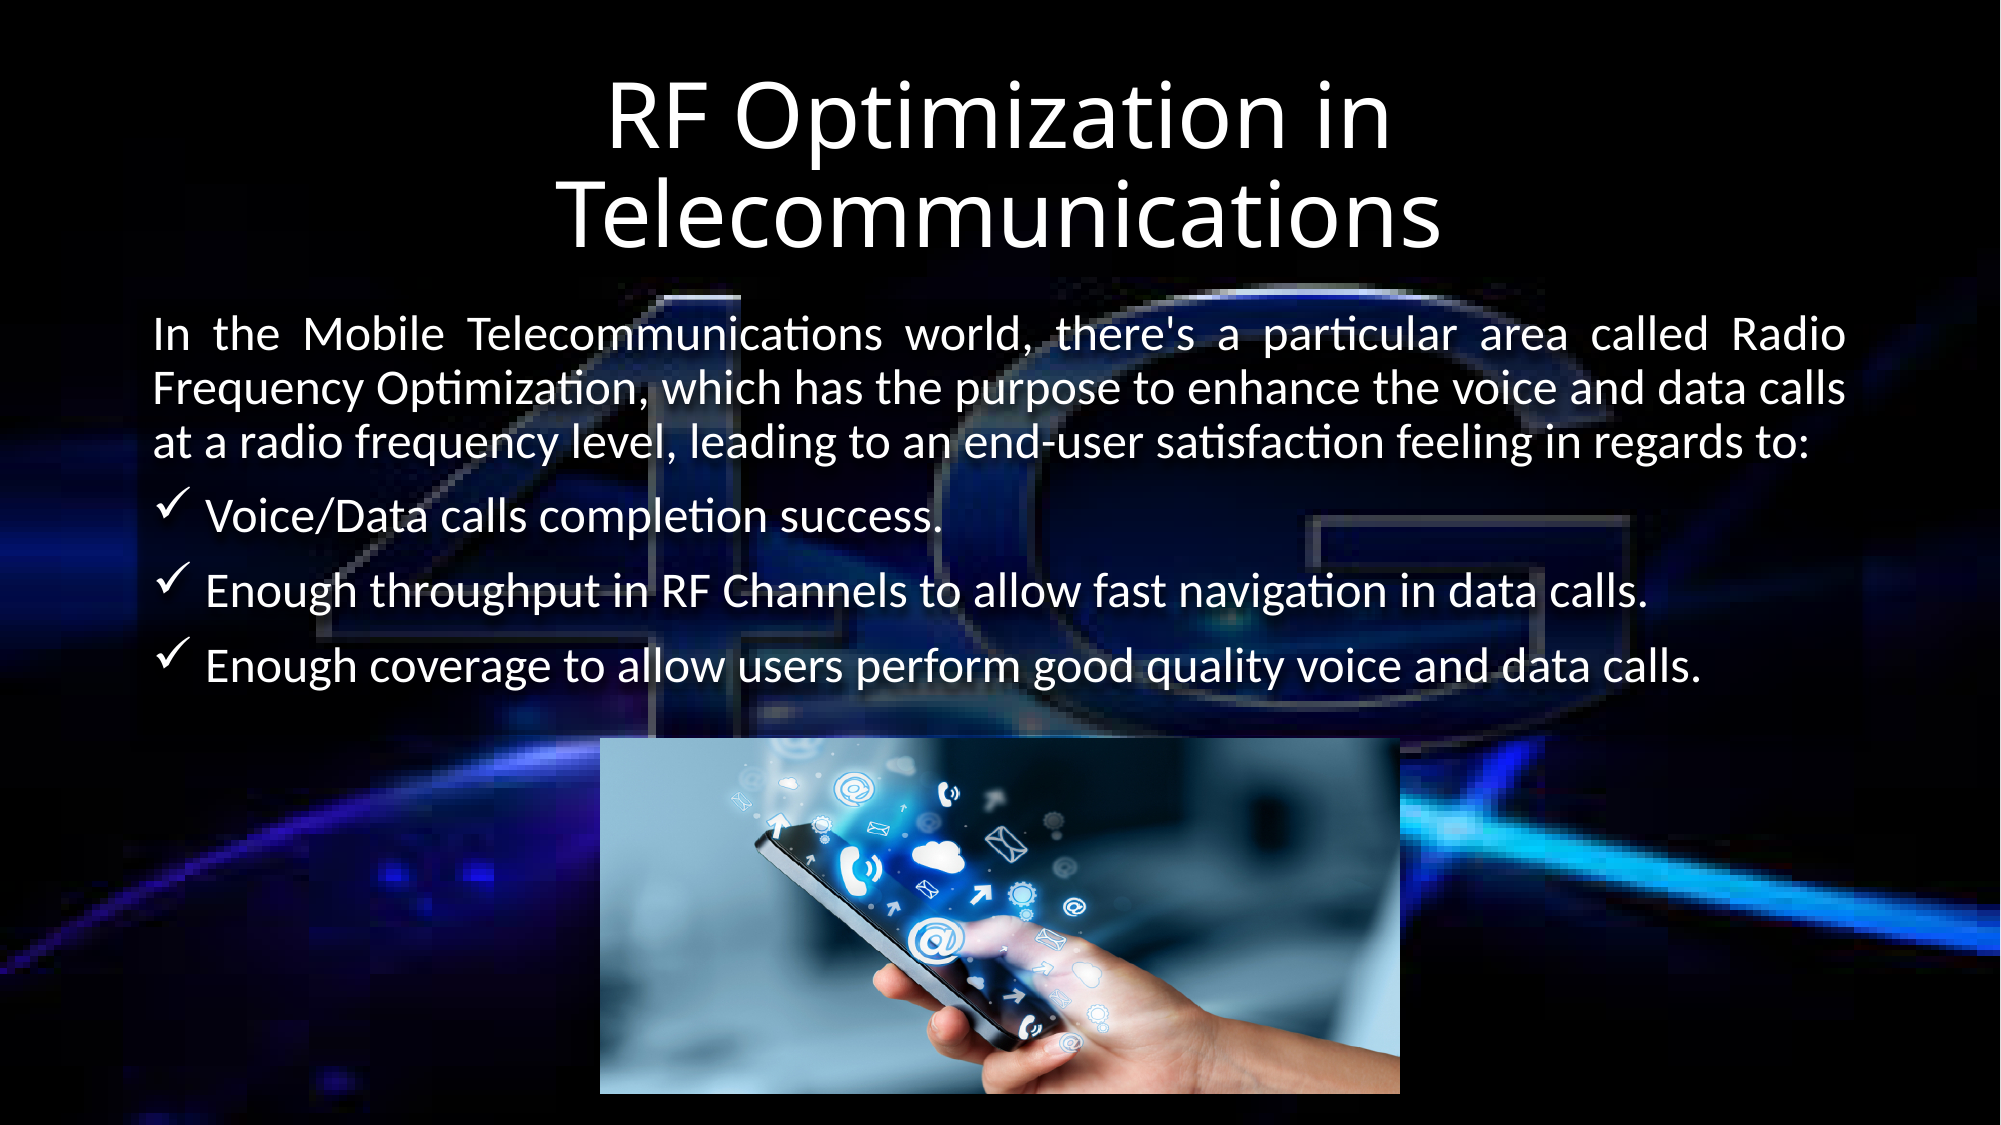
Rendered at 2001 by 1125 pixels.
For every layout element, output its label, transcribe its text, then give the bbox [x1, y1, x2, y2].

list In the Mobile Telecommunications world, there's a particular area called Radio Frequency Optimization, which has the purpose to enhance the voice and data calls at a radio frequency level, leading to an end-user satisfaction feeling in regards to: Voice/Data calls completion success. Enough throughput in RF Channels to allow fast navigation in data calls. Enough coverage to allow users perform good quality voice and data calls. [137, 299, 1863, 735]
title RF Optimization in Telecommunications [137, 59, 1863, 278]
picture [0, 0, 2001, 1125]
